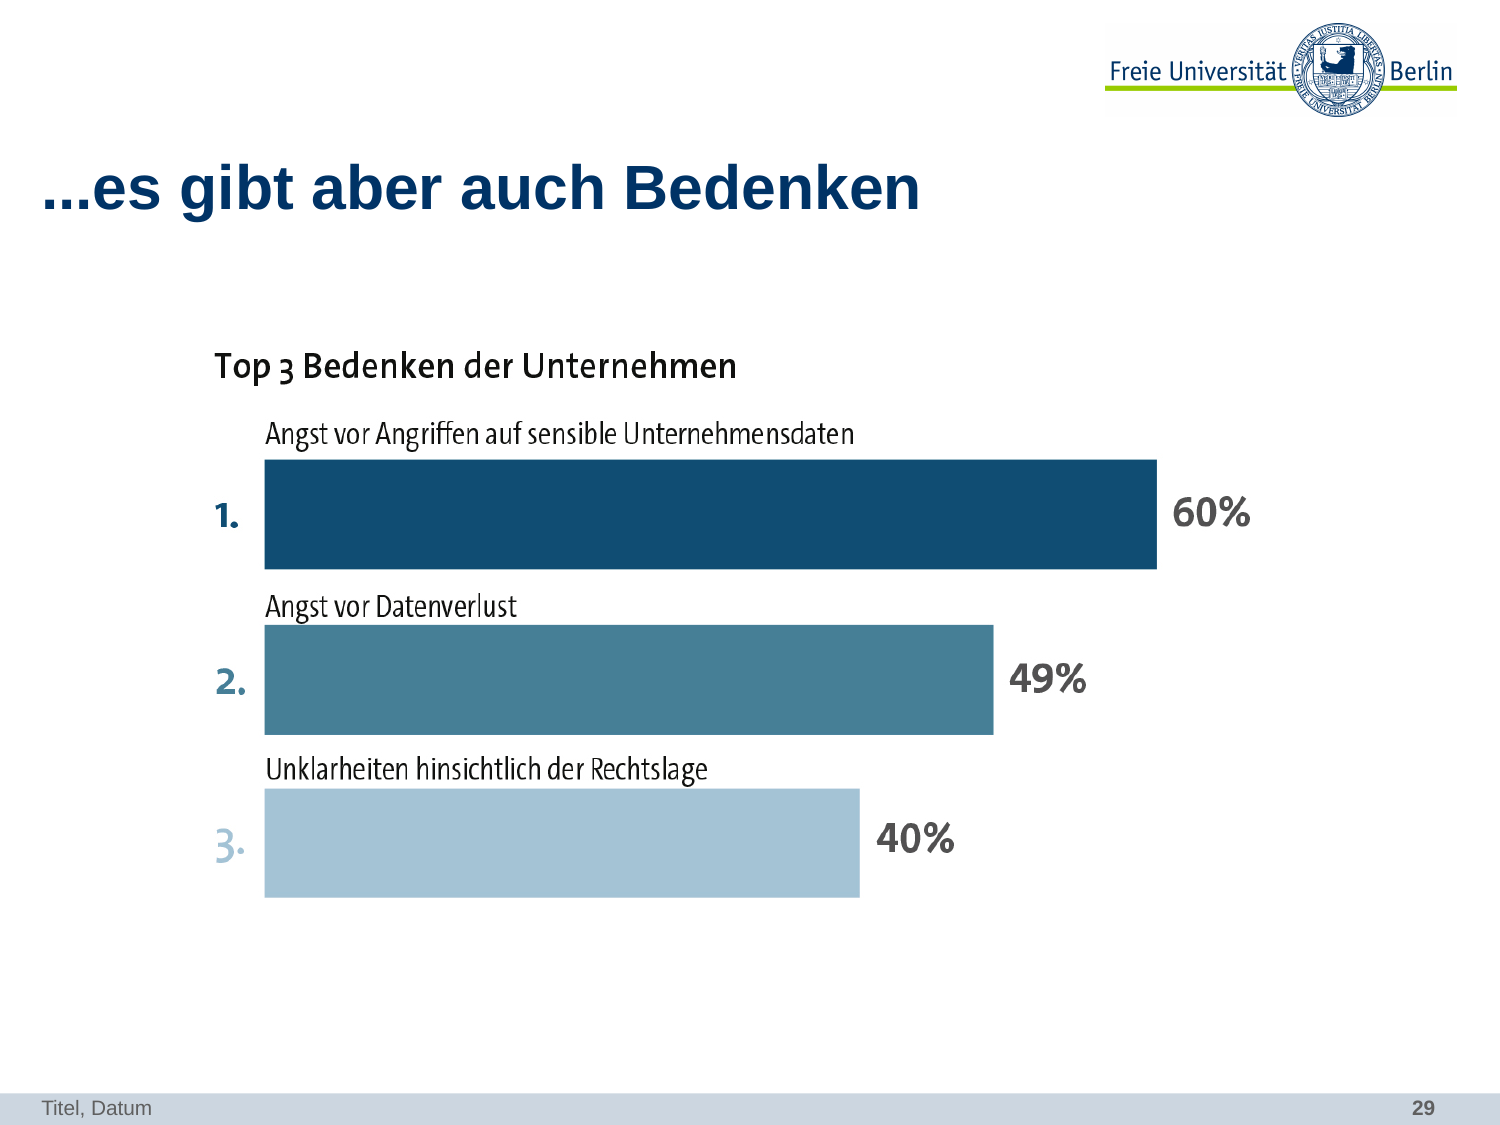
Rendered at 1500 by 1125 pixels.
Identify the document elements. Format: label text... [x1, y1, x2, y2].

picture [1105, 23, 1457, 117]
footer Titel, Datum [40, 1087, 1022, 1125]
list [186, 327, 1303, 927]
title ...es gibt aber auch Bedenken [41, 155, 1459, 226]
